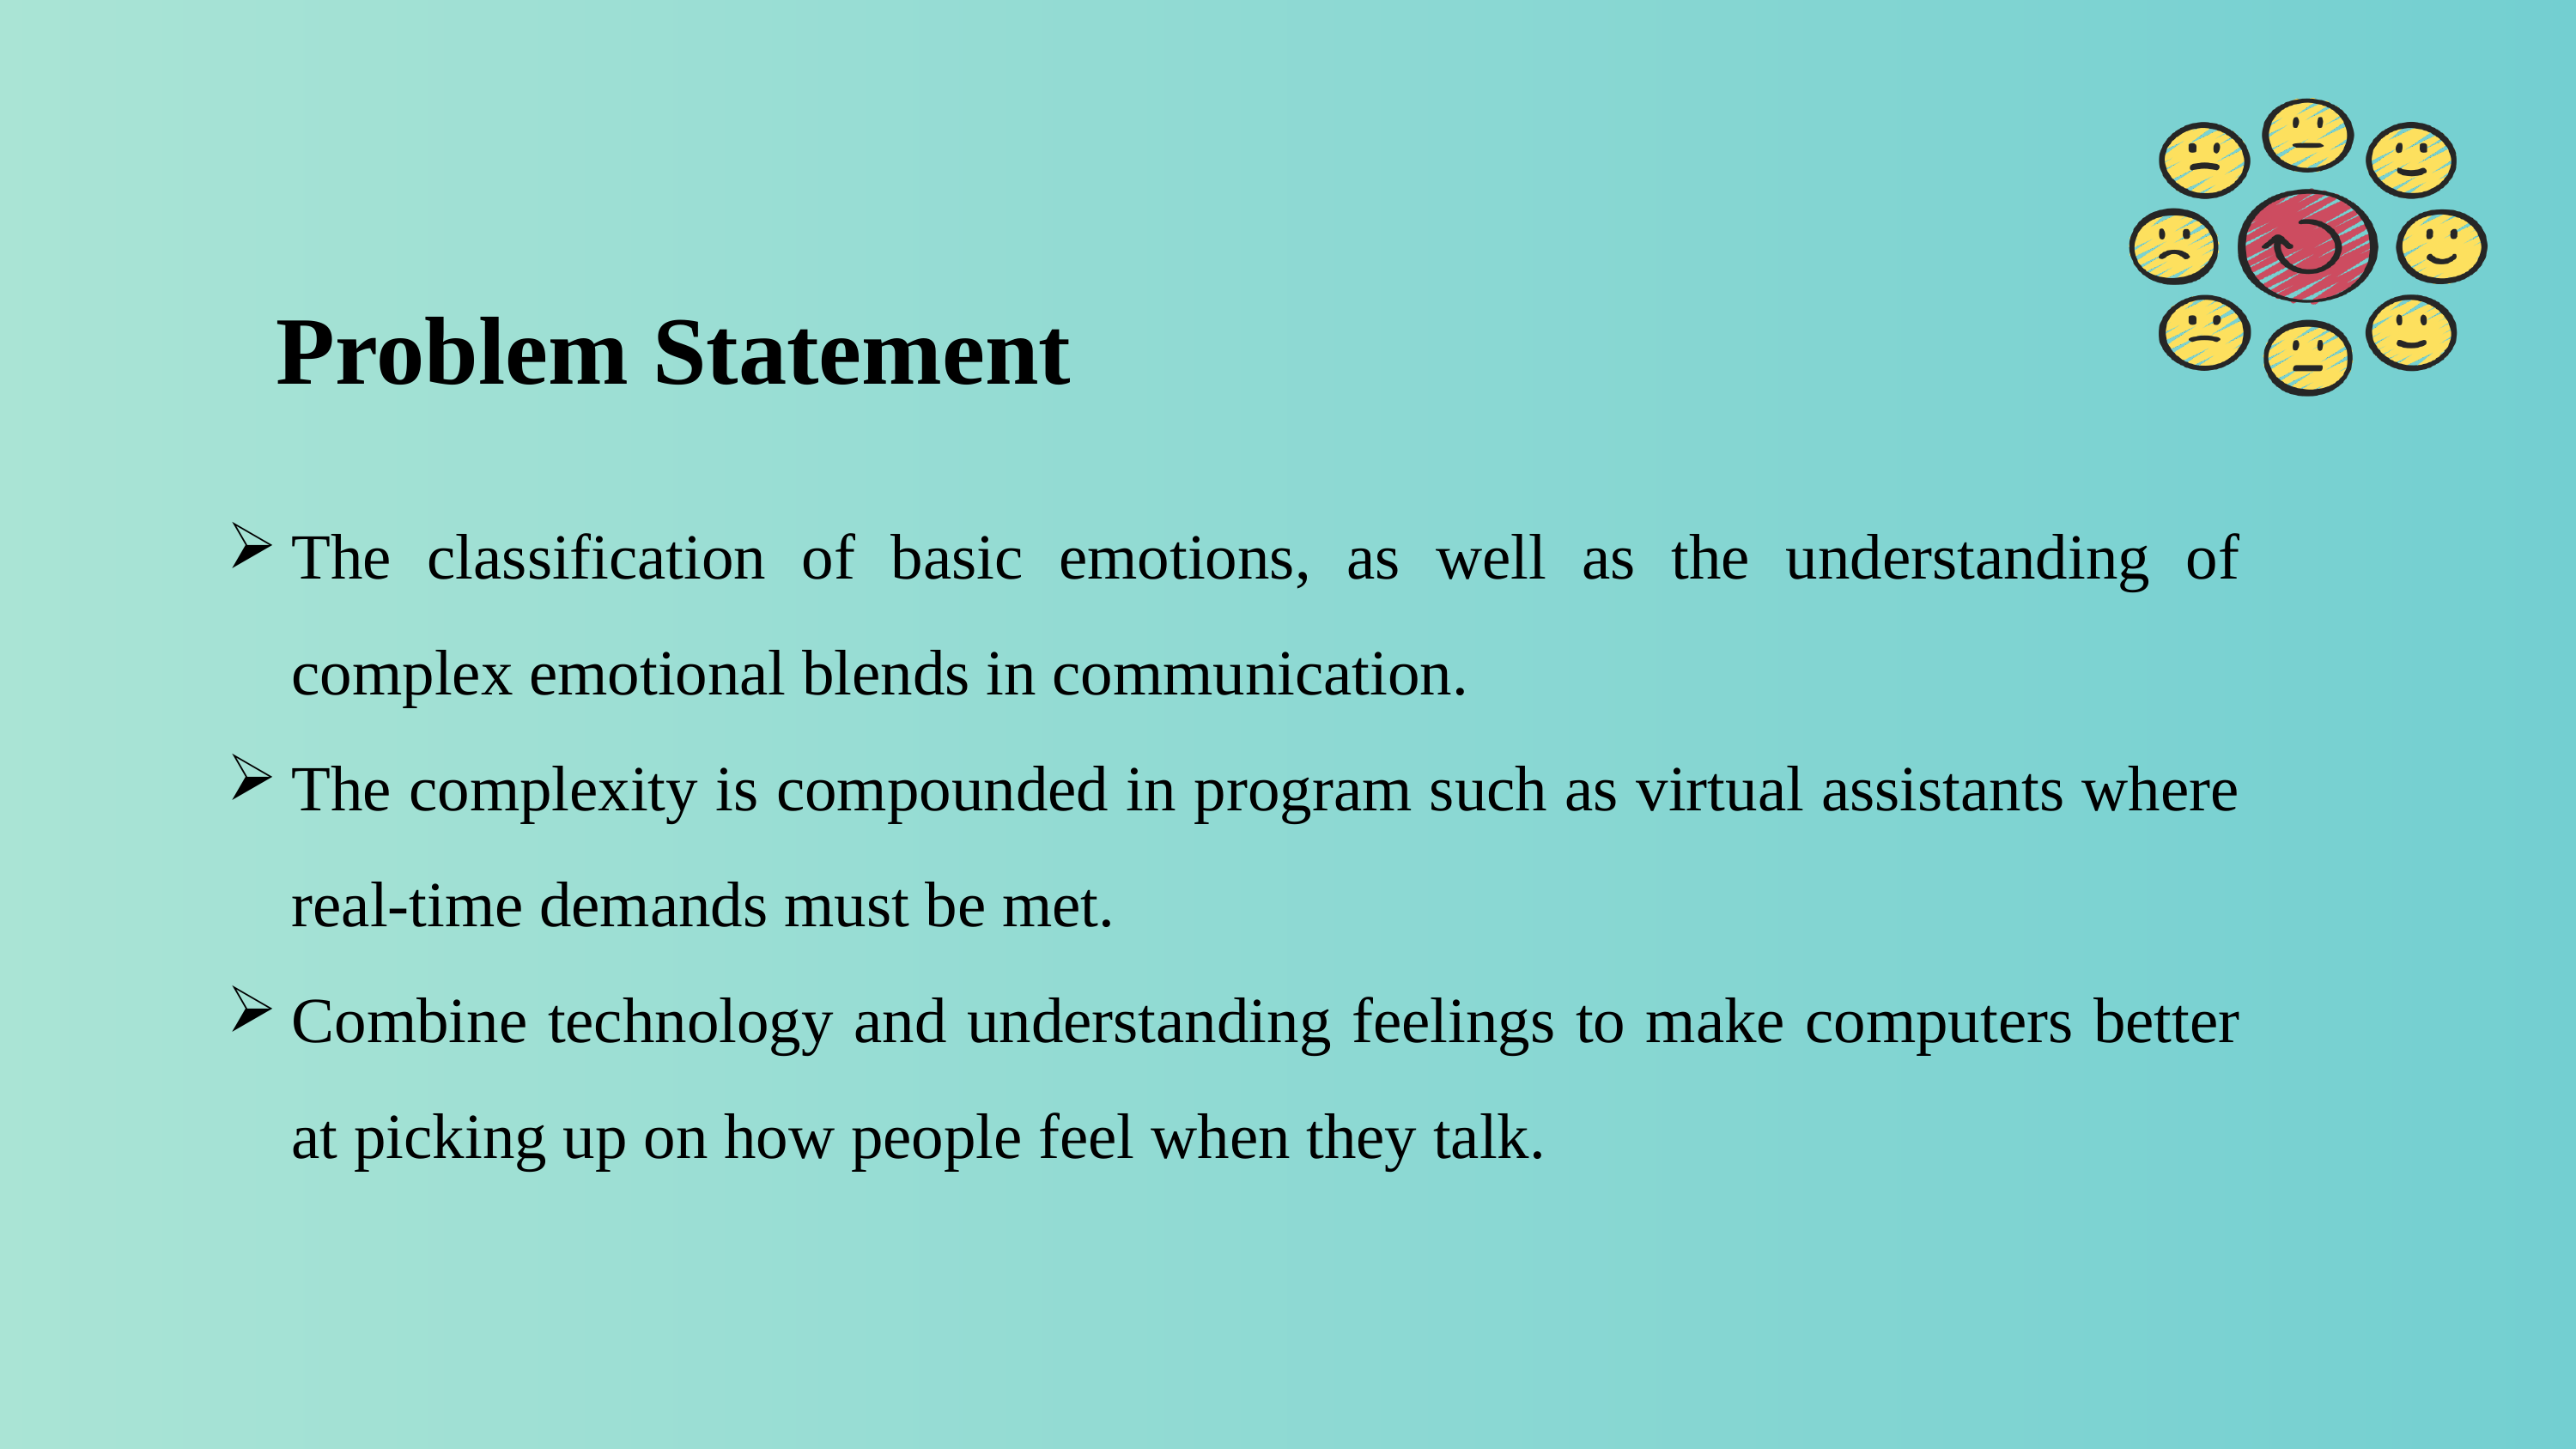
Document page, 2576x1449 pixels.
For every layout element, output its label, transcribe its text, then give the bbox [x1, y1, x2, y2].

picture [2124, 94, 2491, 399]
text_box The classification of basic emotions, as well as the understanding of complex emotional blends in communication. The complexity is compounded in program such as virtual assistants where real-time demands must be met. Combine technology and understanding feelings to make computers better at picking up on how people feel when they talk. [214, 470, 2254, 1178]
text_box Problem Statement [246, 246, 1102, 403]
